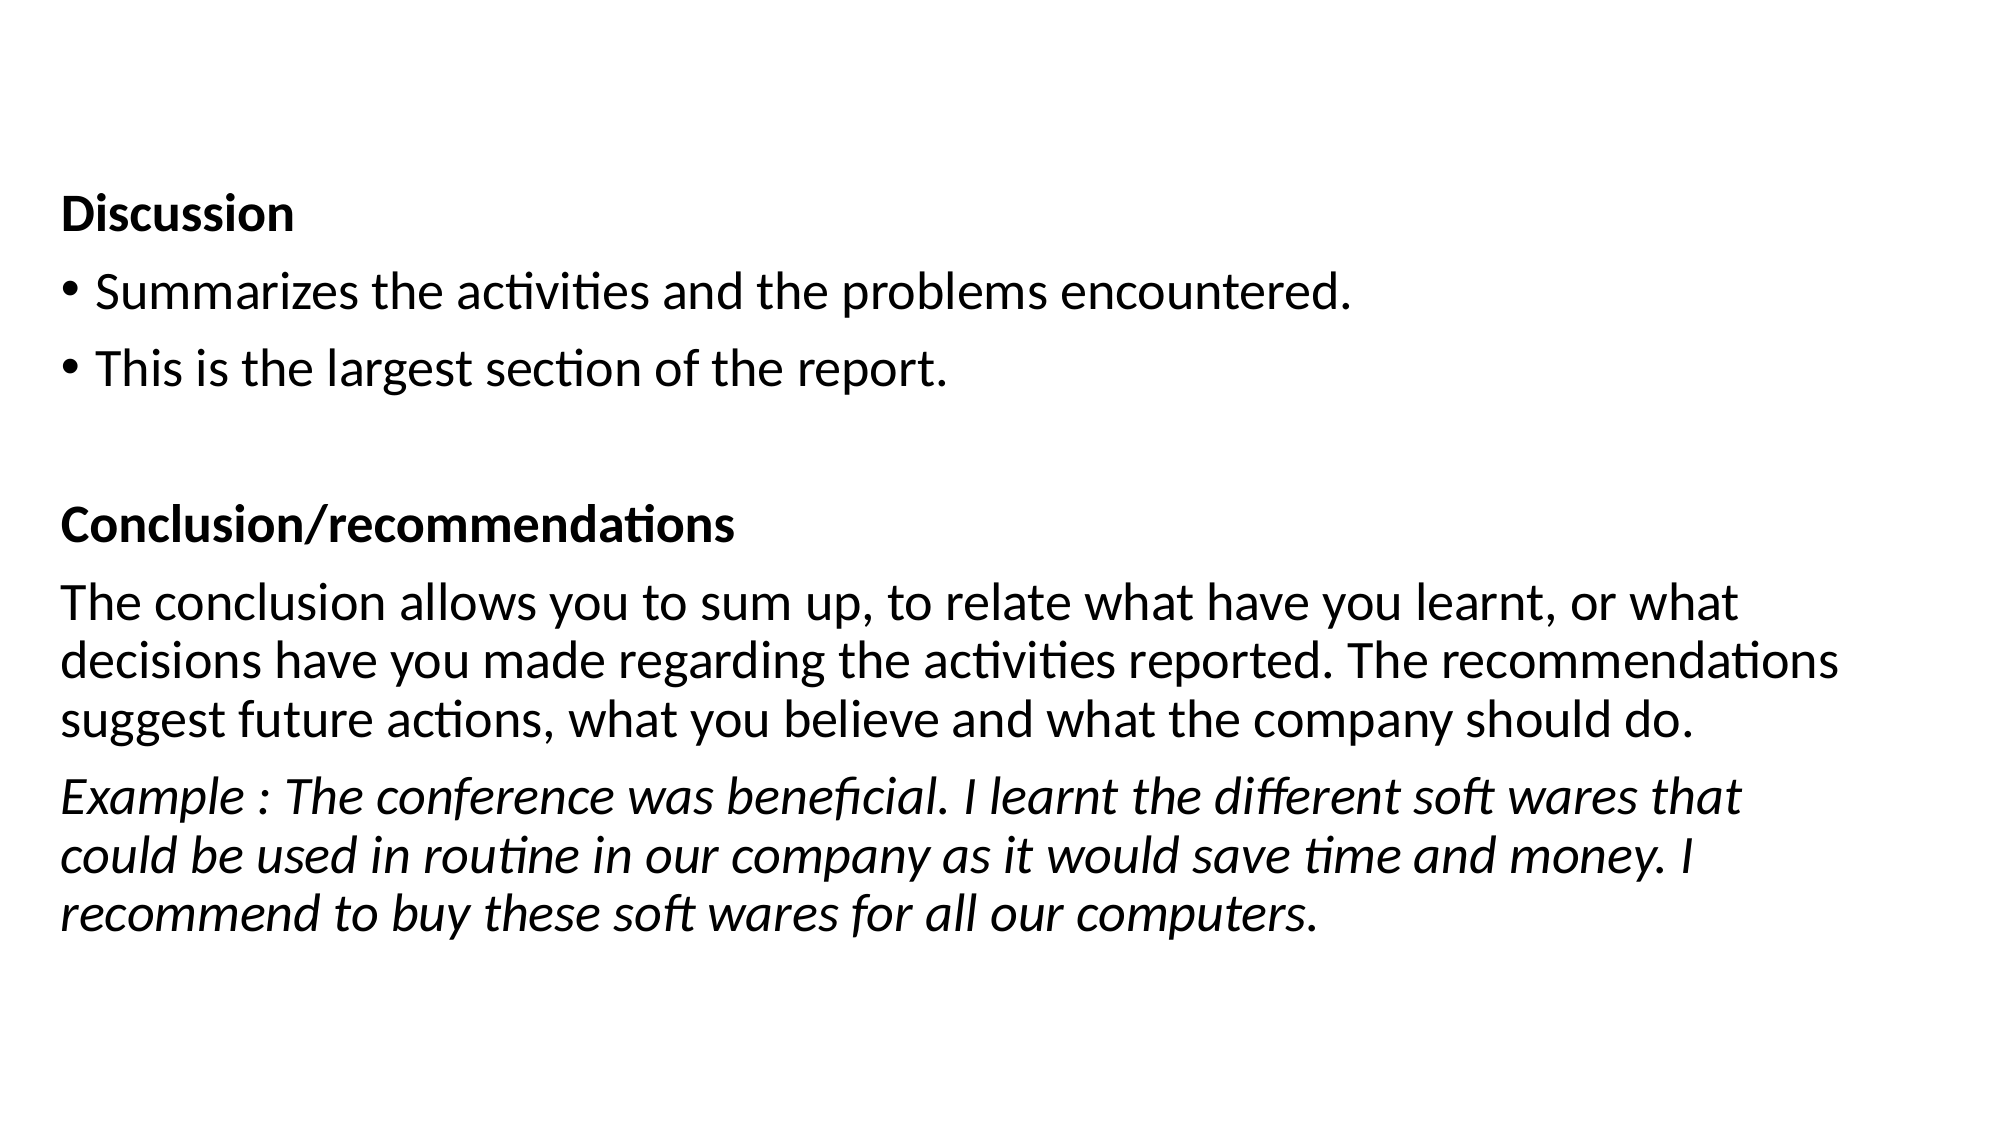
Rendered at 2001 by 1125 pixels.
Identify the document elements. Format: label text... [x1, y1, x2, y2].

list Discussion Summarizes the activities and the problems encountered. This is the largest section of the report. Conclusion/recommendations The conclusion allows you to sum up, to relate what have you learnt, or what decisions have you made regarding the activities reported. The recommendations suggest future actions, what you believe and what the company should do. Example : The conference was beneficial. I learnt the different soft wares that could be used in routine in our company as it would save time and money. I recommend to buy these soft wares for all our computers. [45, 177, 1863, 1014]
